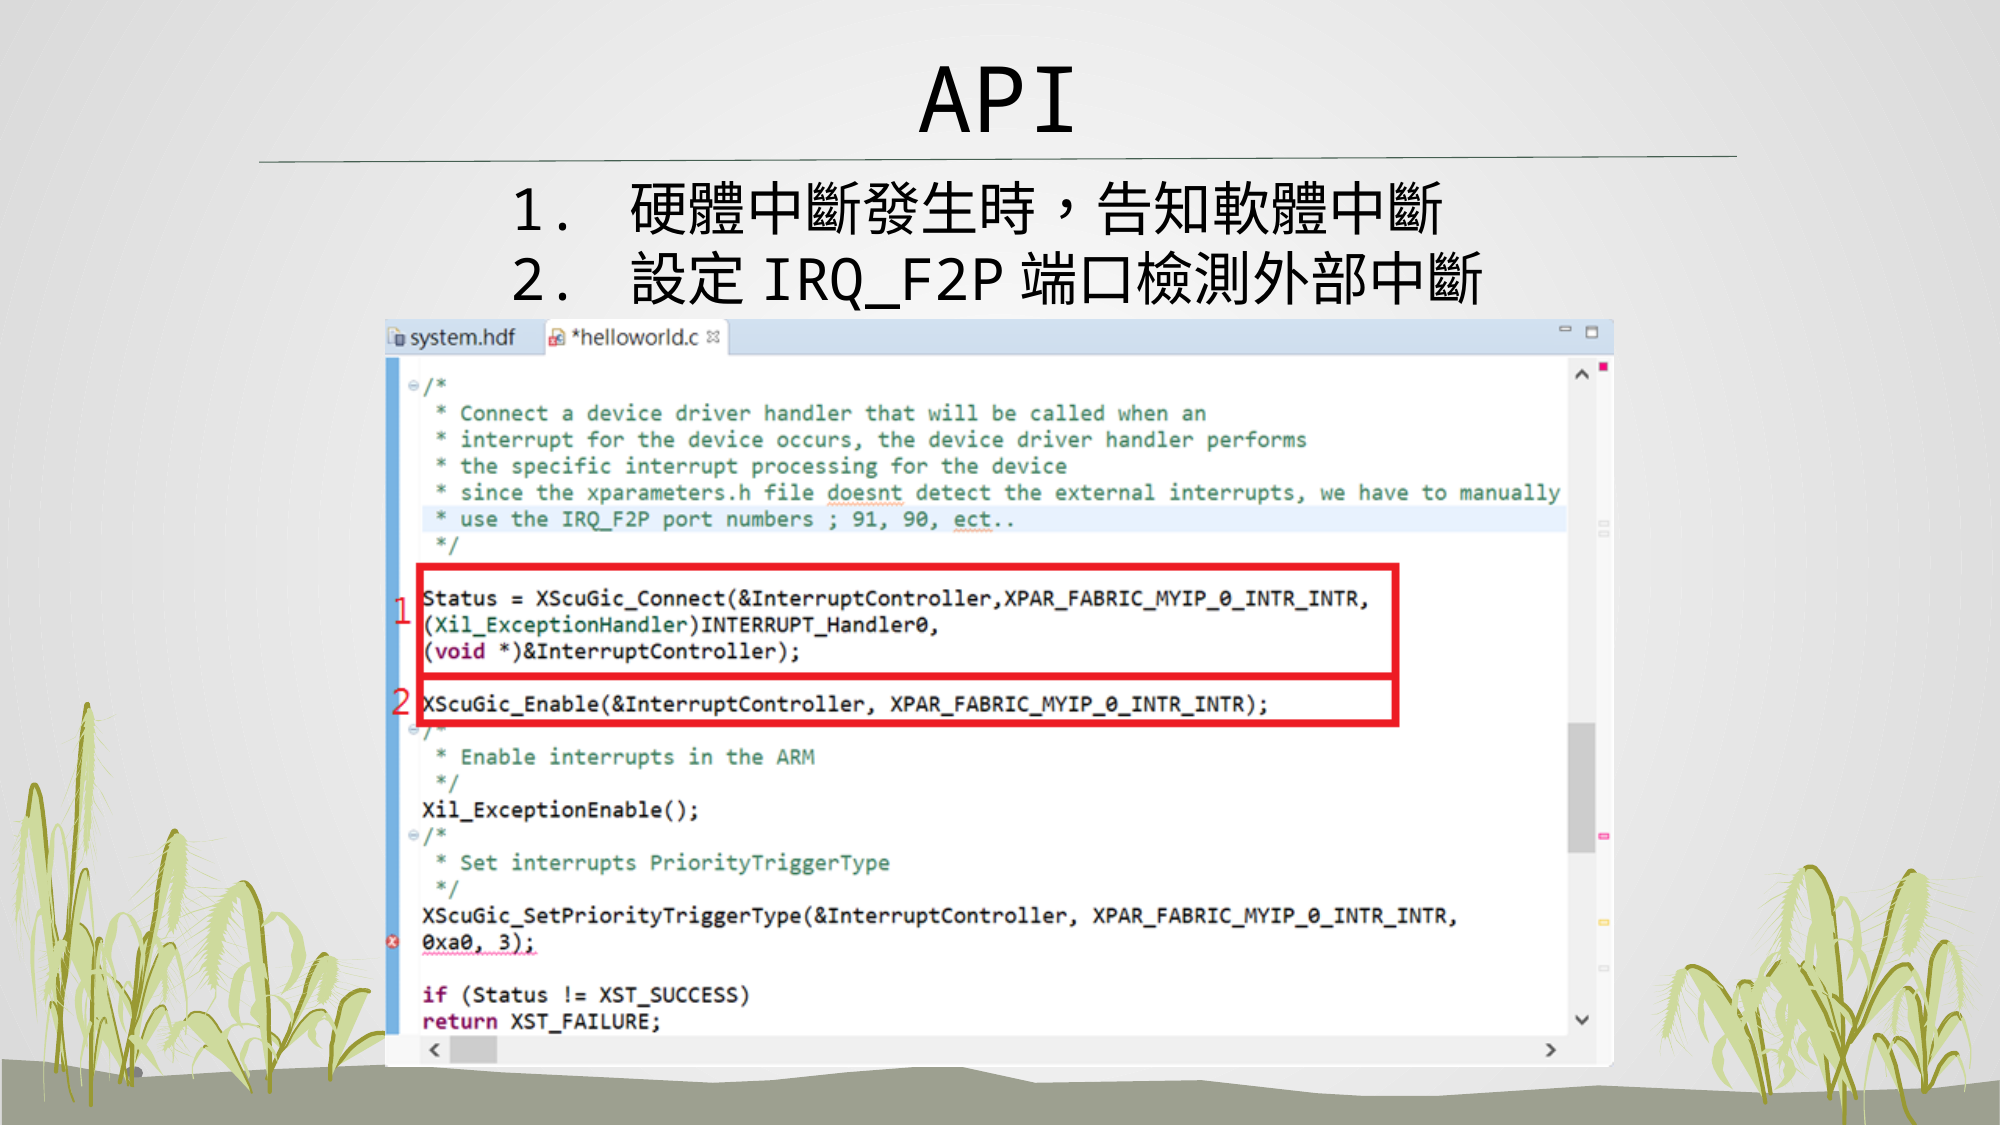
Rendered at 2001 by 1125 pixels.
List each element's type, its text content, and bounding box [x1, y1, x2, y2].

text_box API [0, 33, 2000, 159]
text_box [259, 156, 1737, 163]
text_box 1. 硬體中斷發生時，告知軟體中斷 2. 設定IRQ_F2P端口檢測外部中斷 [259, 164, 1737, 320]
picture [385, 319, 1614, 1067]
